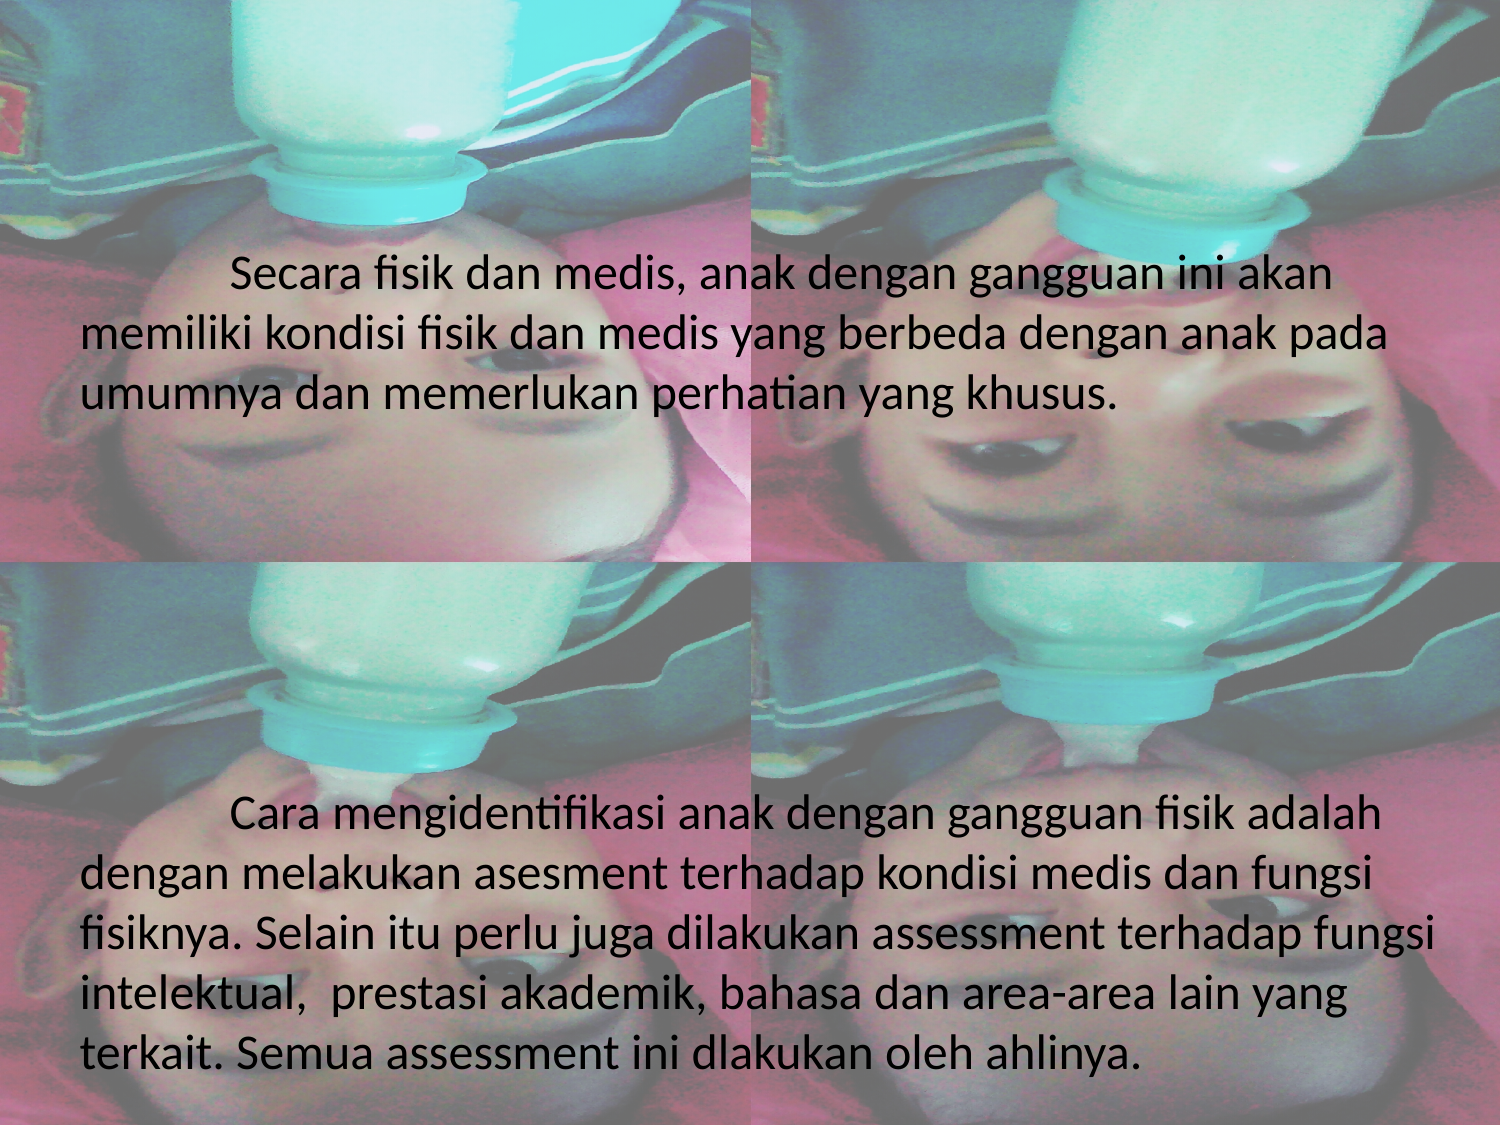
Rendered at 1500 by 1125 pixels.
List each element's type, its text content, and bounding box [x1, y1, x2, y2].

text_box Secara fisik dan medis, anak dengan gangguan ini akan memiliki kondisi fisik dan medis yang berbeda dengan anak pada umumnya dan memerlukan perhatian yang khusus. Cara mengidentifikasi anak dengan gangguan fisik adalah dengan melakukan asesment terhadap kondisi medis dan fungsi fisiknya. Selain itu perlu juga dilakukan assessment terhadap fungsi intelektual, prestasi akademik, bahasa dan area-area lain yang terkait. Semua assessment ini dlakukan oleh ahlinya. [64, 231, 1459, 1087]
